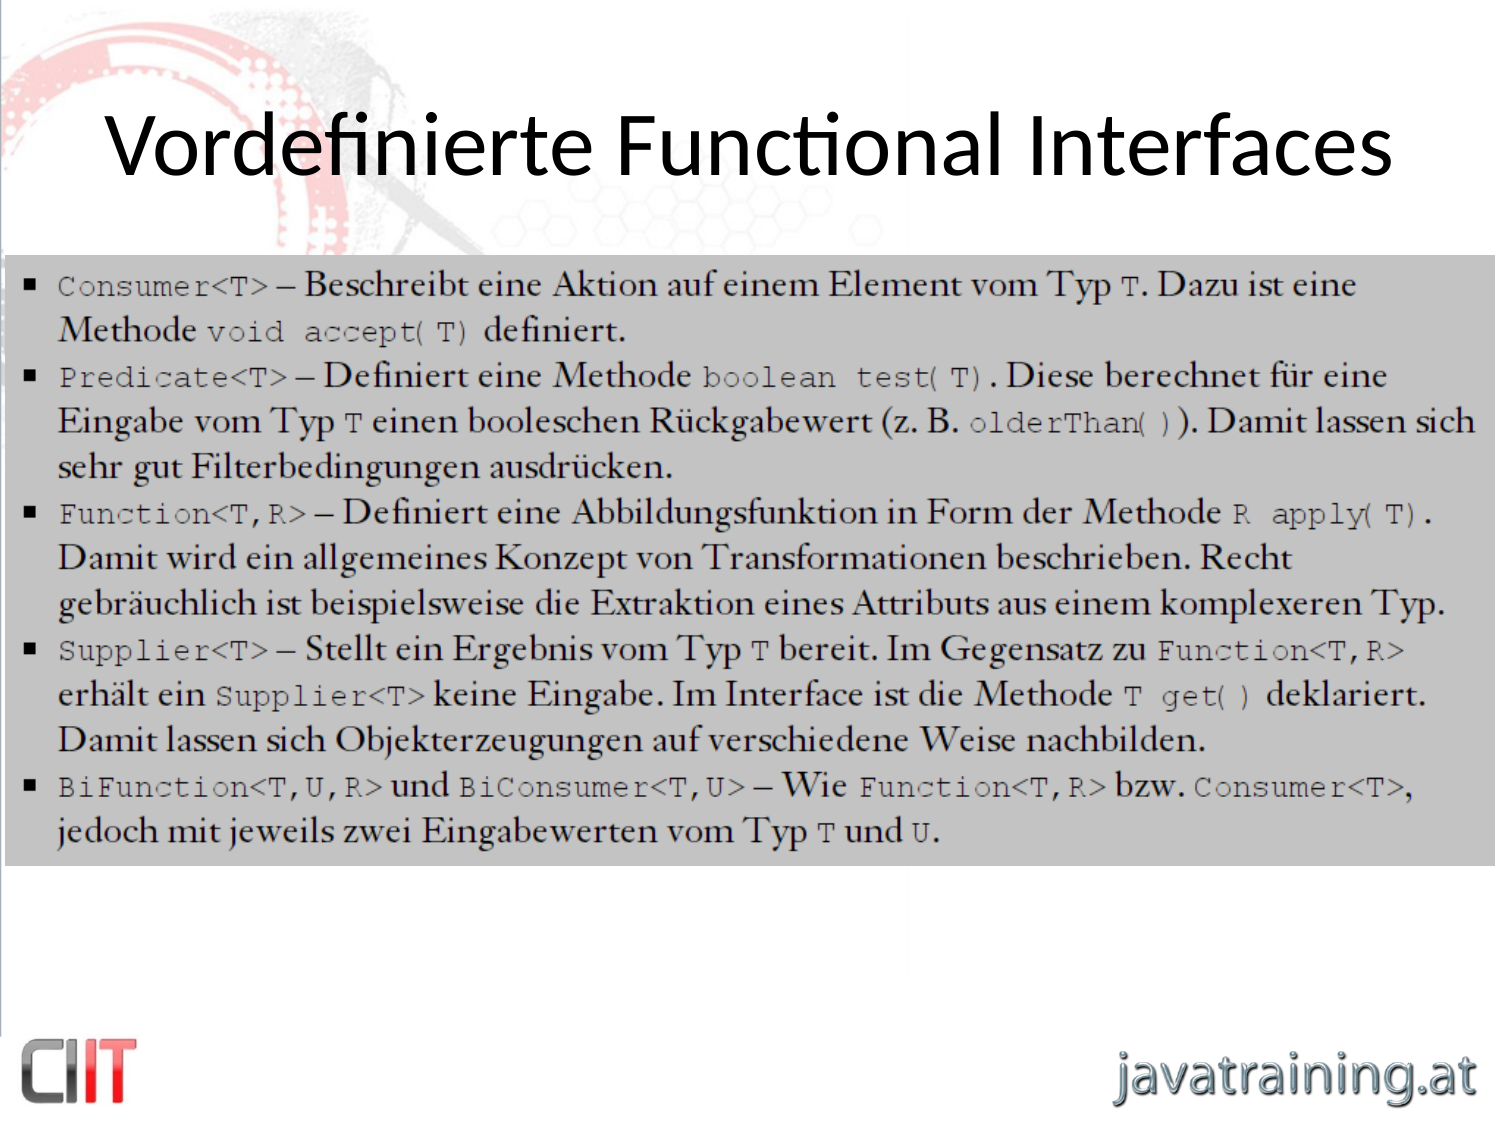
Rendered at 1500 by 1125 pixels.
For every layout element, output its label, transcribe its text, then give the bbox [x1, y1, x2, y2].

title Vordefinierte Functional Interfaces [75, 45, 1425, 233]
picture [0, 0, 1500, 1125]
